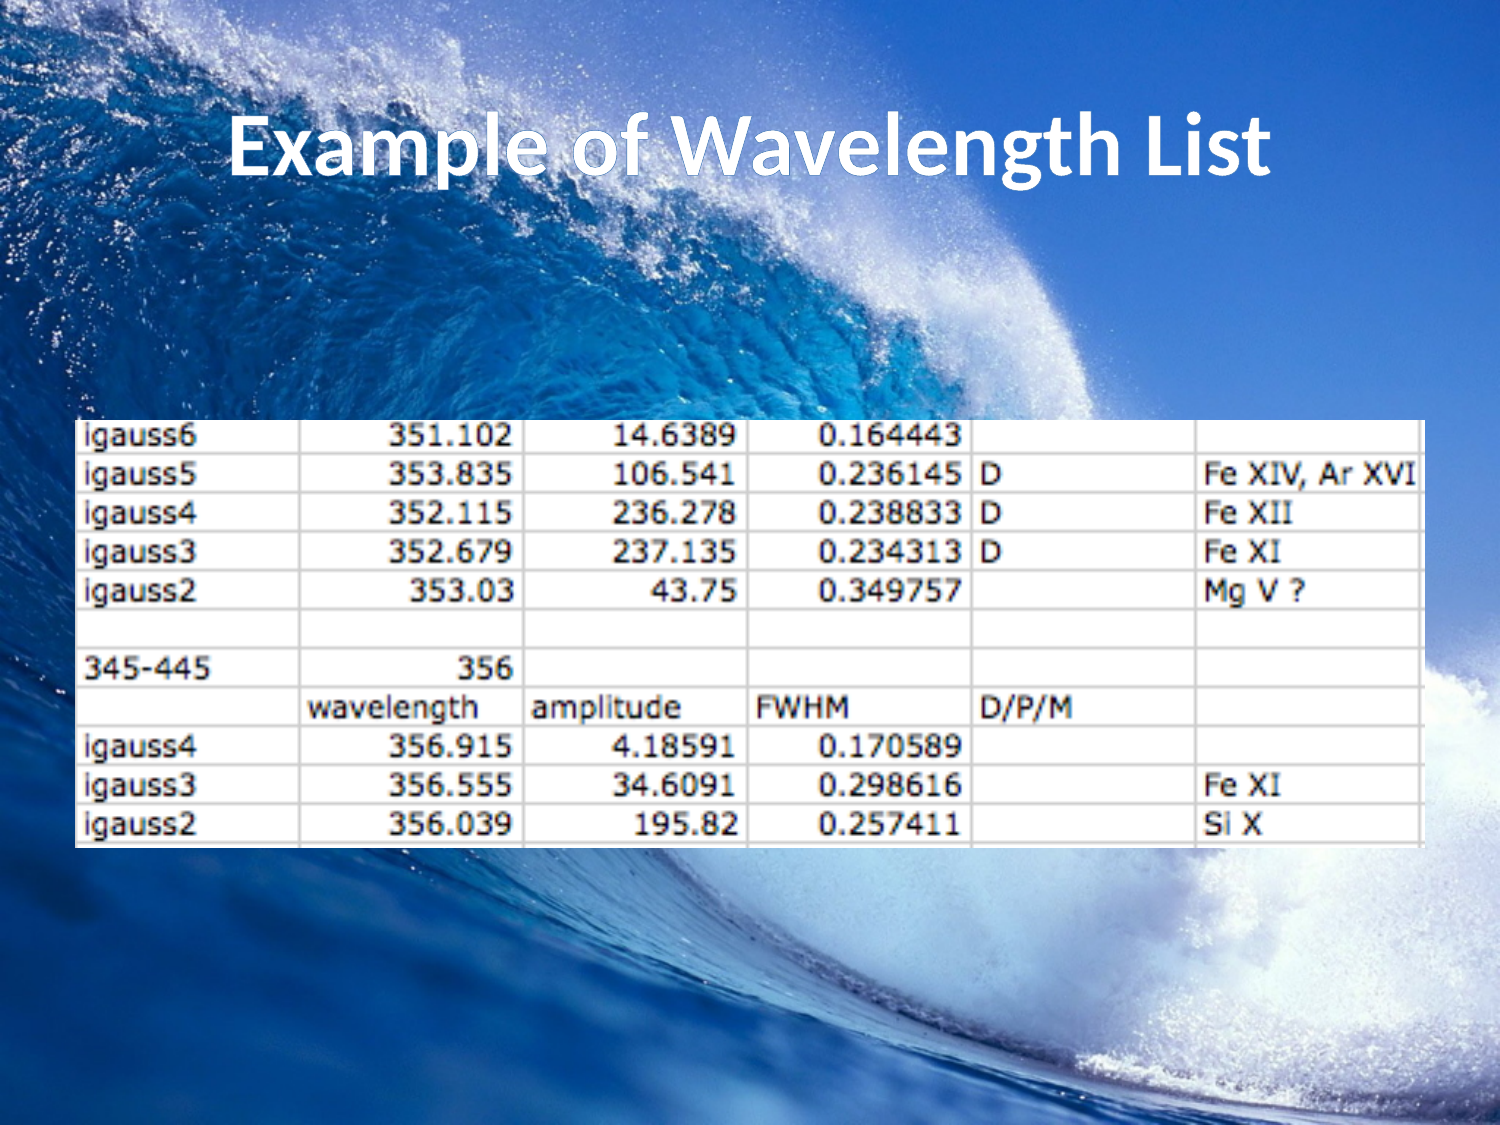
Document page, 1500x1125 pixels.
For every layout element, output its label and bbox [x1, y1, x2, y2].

picture [0, 0, 1500, 1125]
list [74, 262, 1426, 1006]
